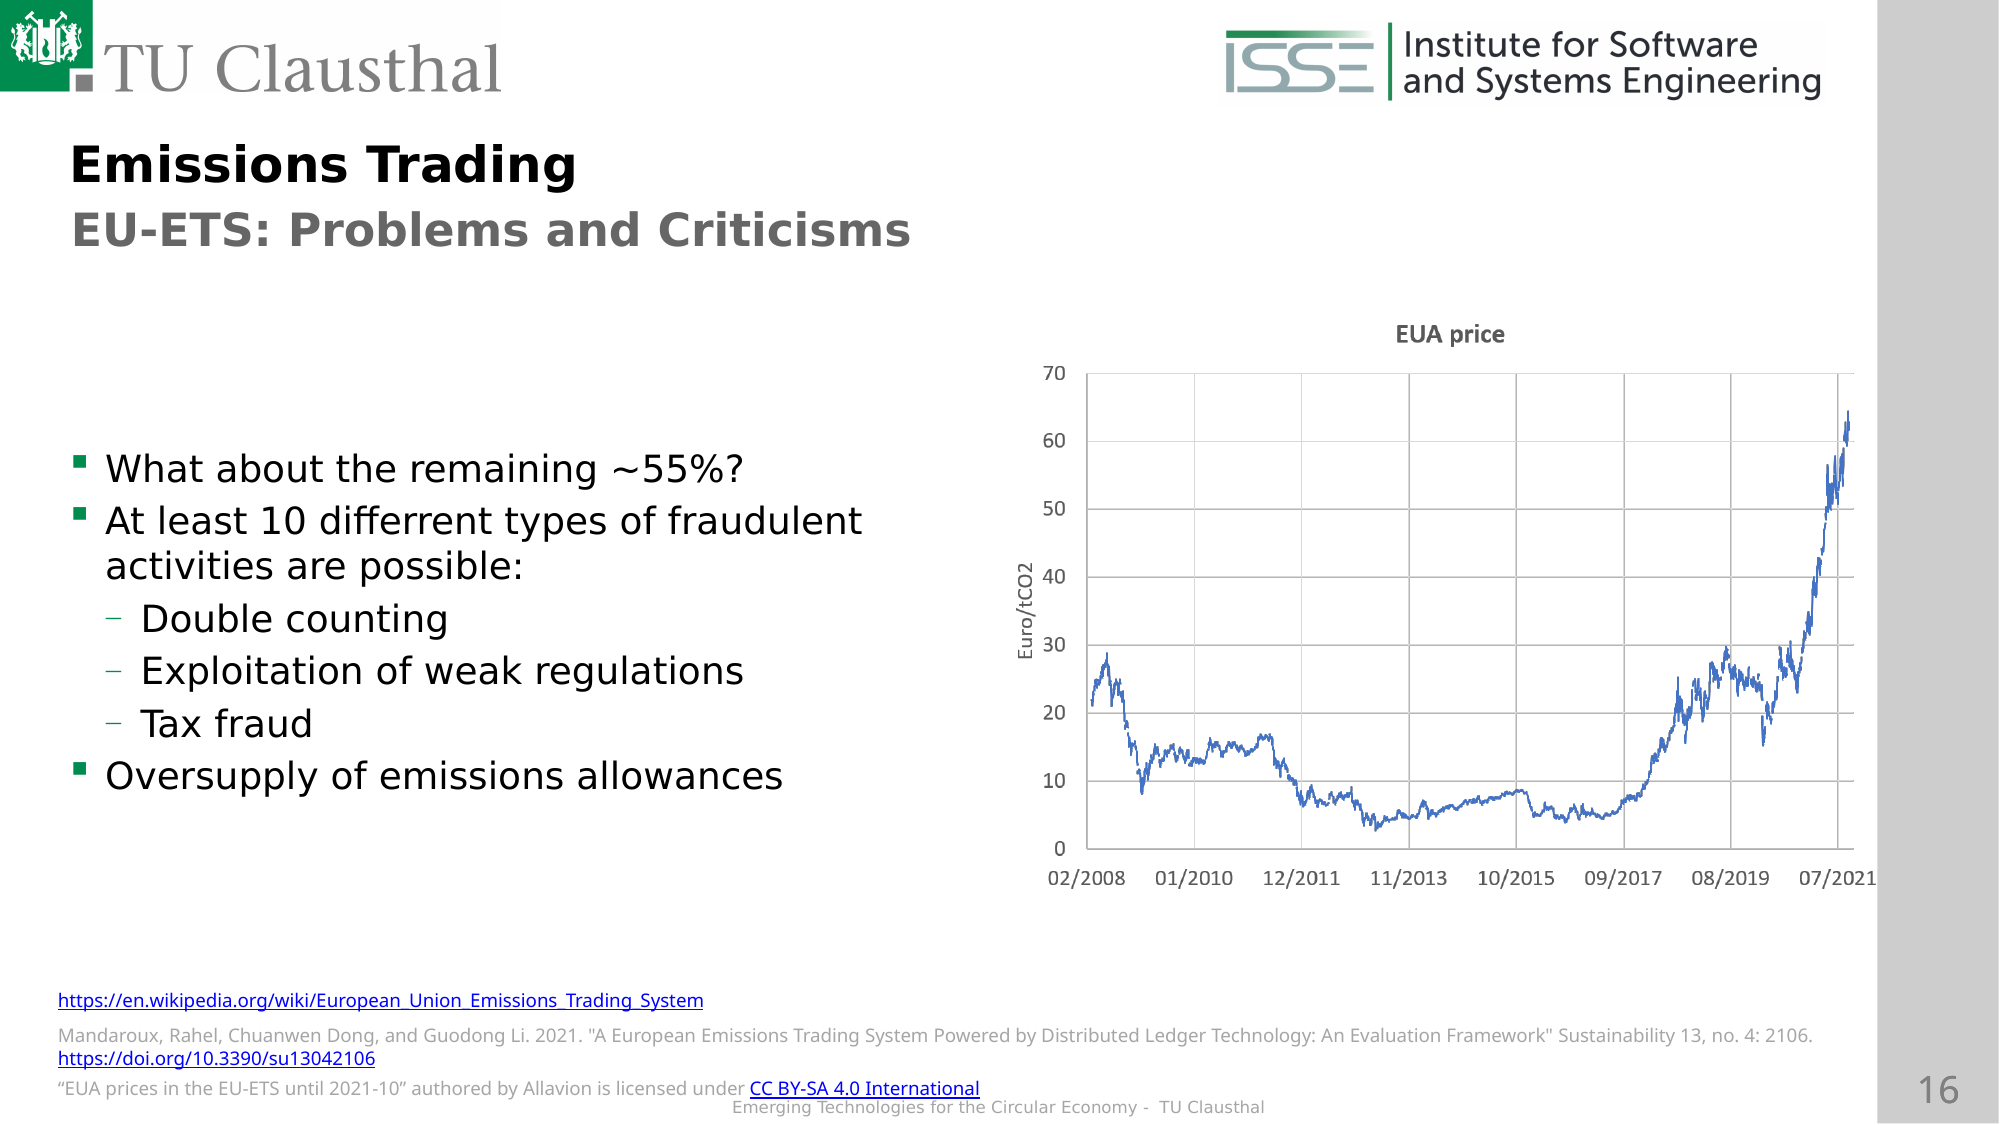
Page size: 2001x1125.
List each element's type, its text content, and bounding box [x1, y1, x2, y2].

text_box What about the remaining ~55%? At least 10 differrent types of fraudulent activities are possible: Double counting Exploitation of weak regulations Tax fraud Oversupply of emissions allowances [54, 208, 1012, 980]
text_box EU-ETS: Problems and Criticisms [70, 188, 1769, 269]
text_box Mandaroux, Rahel, Chuanwen Dong, and Guodong Li. 2021. "A European Emissions Trading System Powered by Distributed Ledger Technology: An Evaluation Framework" Sustainability 13, no. 4: 2106. https://doi.org/10.3390/su13042106 [43, 1016, 1875, 1080]
picture [1218, 22, 1826, 107]
text_box Emissions Trading [55, 125, 1818, 207]
text_box “EUA prices in the EU-ETS until 2021-10” authored by Allavion is licensed under CC BY-SA 4.0 International [43, 1080, 1104, 1110]
picture [992, 305, 1908, 900]
picture [0, 0, 501, 92]
text_box https://en.wikipedia.org/wiki/European_Union_Emissions_Trading_System [43, 980, 1104, 1022]
